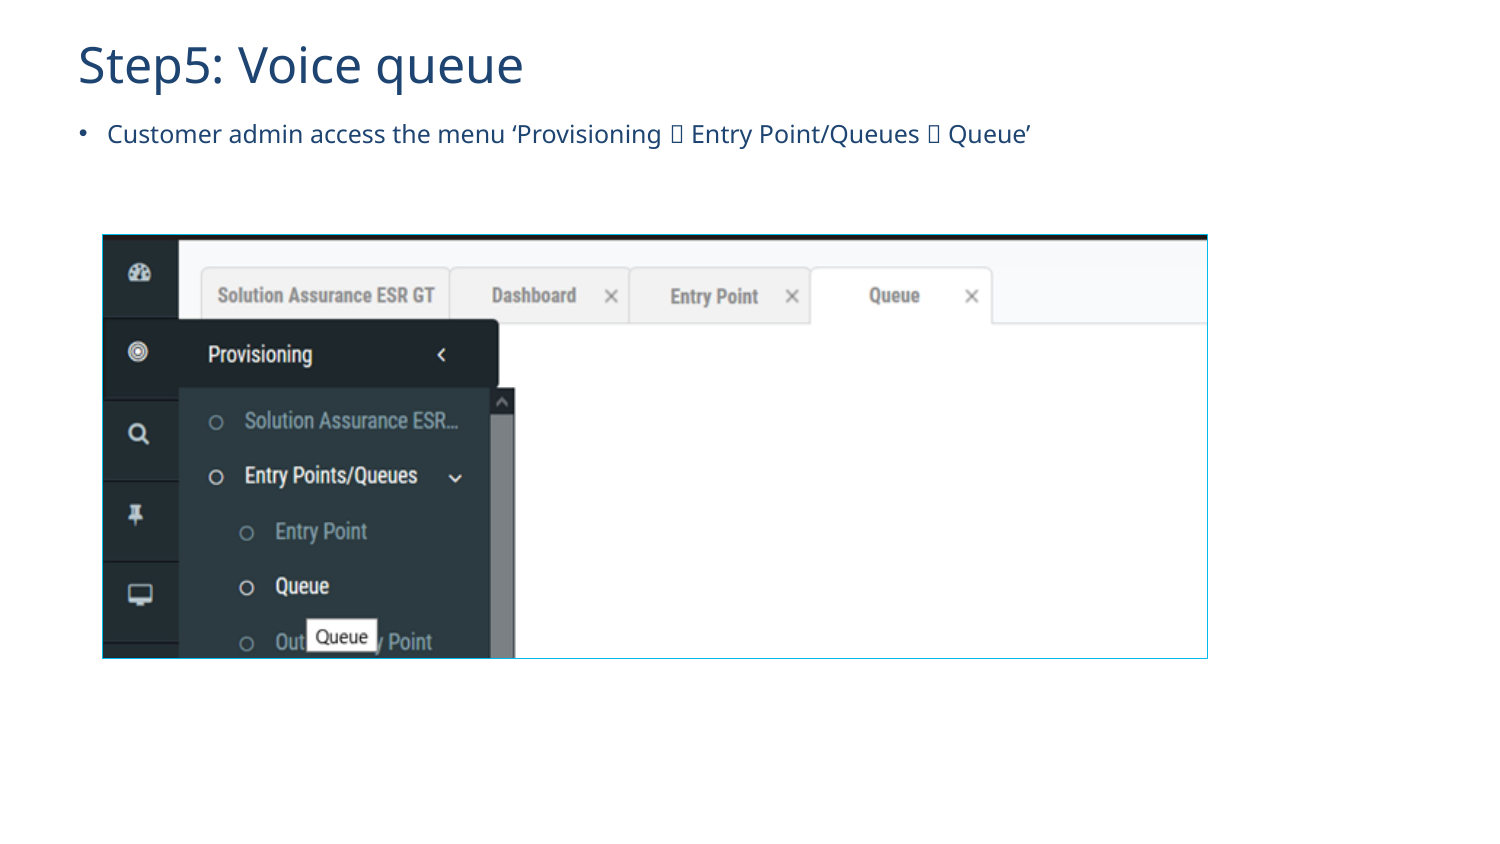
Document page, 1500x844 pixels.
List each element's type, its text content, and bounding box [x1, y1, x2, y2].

text_box Step5: Voice queue [63, 25, 751, 101]
picture [104, 236, 1206, 657]
text_box Customer admin access the menu ‘Provisioning  Entry Point/Queues  Queue’ [63, 110, 1395, 156]
